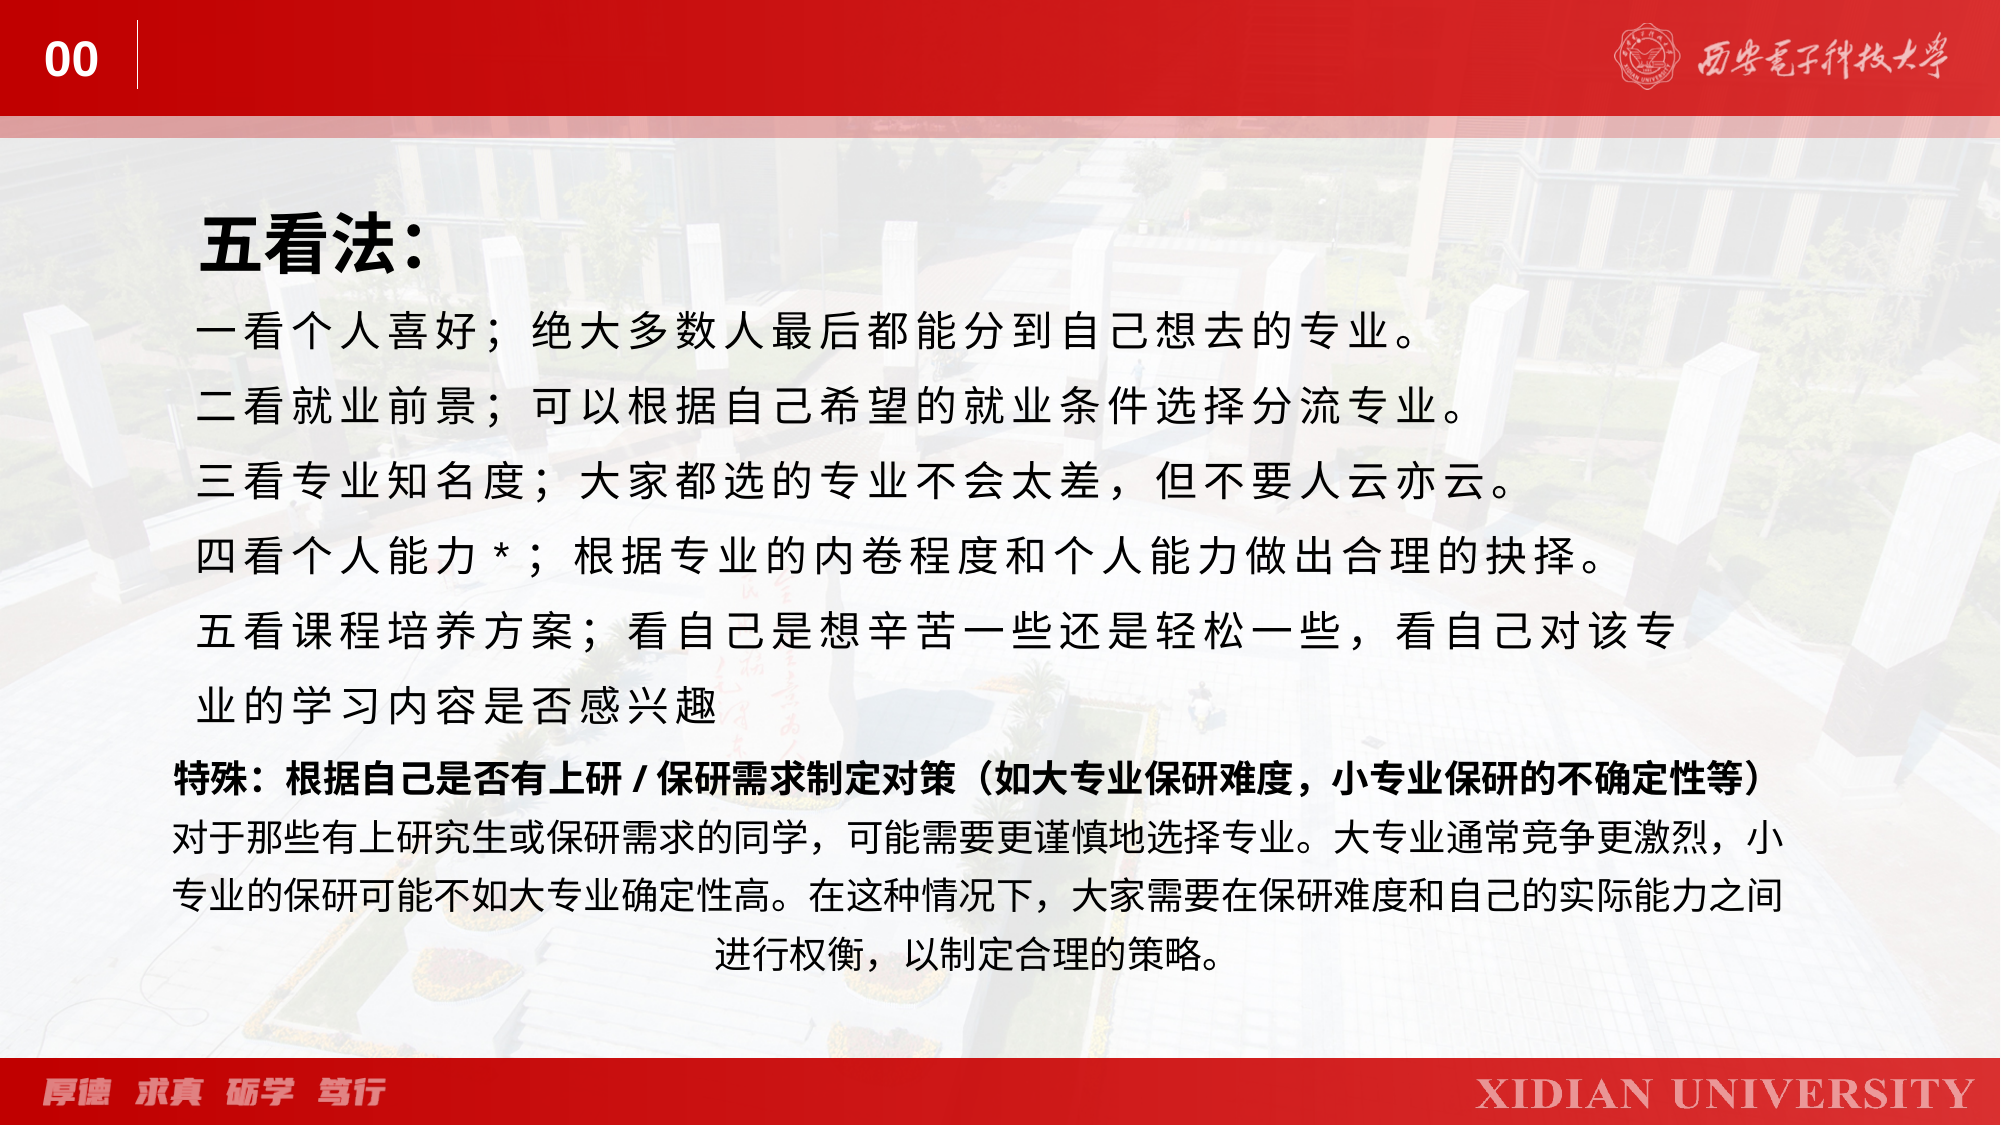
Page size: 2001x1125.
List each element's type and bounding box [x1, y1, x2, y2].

text_box [0, 0, 2000, 1125]
text_box [21, 22, 1975, 1125]
